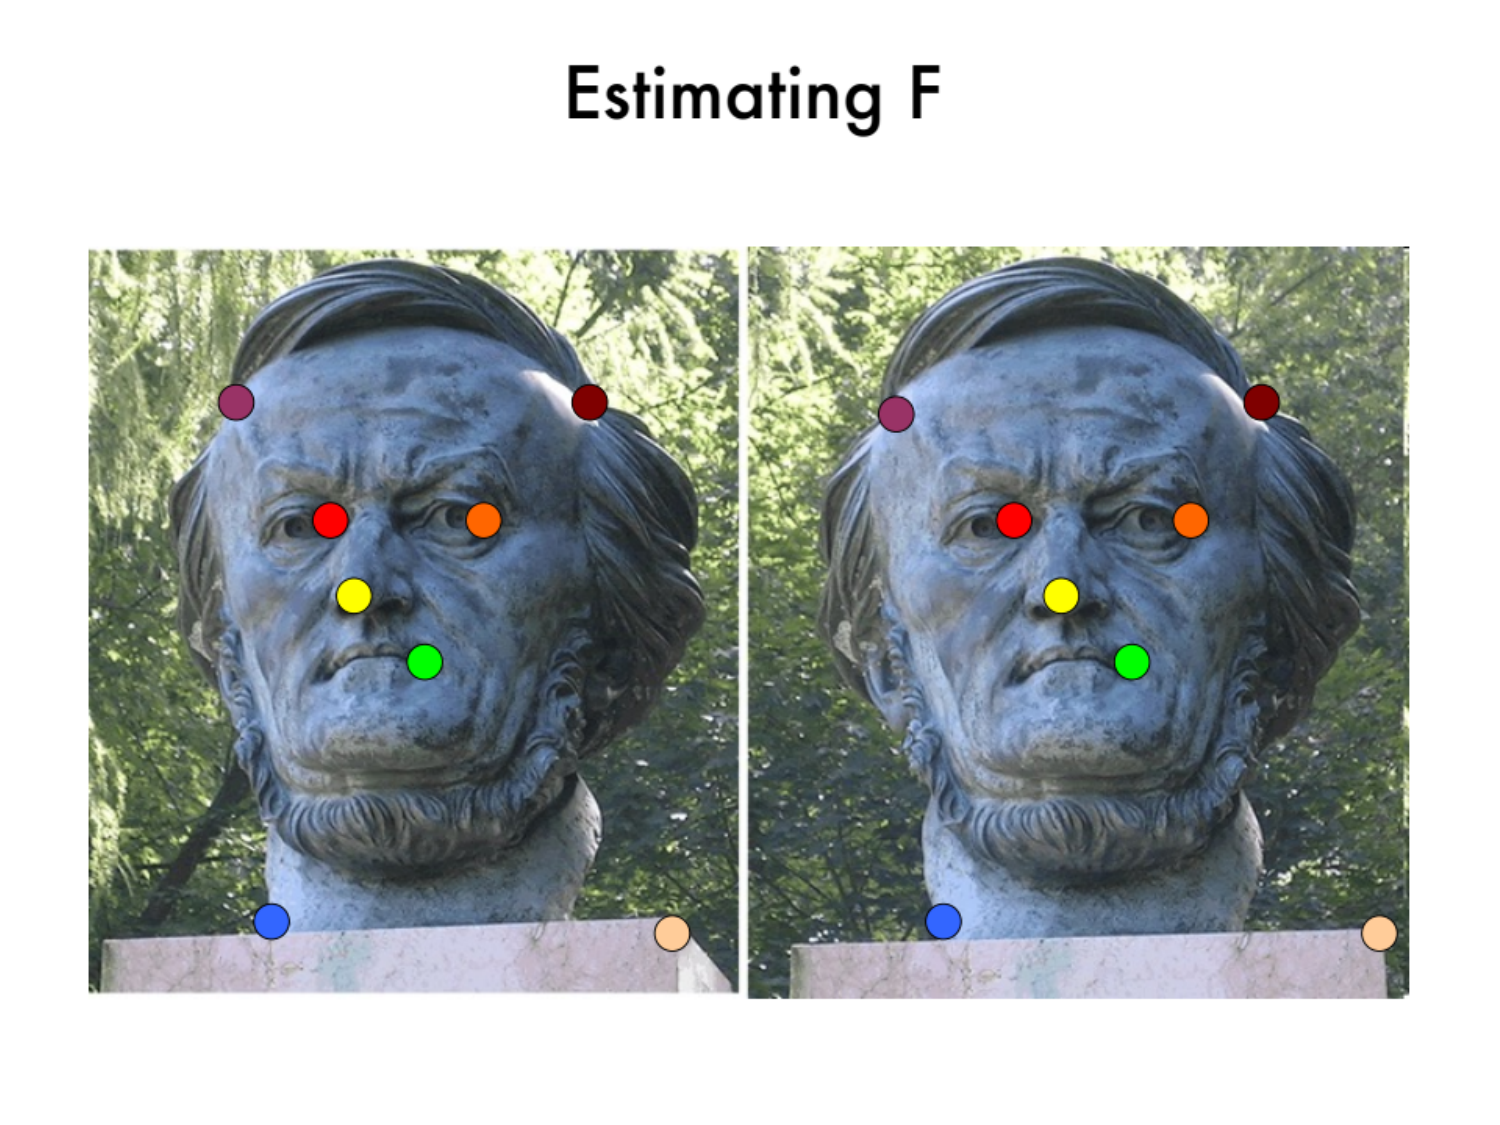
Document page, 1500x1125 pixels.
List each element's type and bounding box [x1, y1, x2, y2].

picture [41, 31, 1458, 1094]
